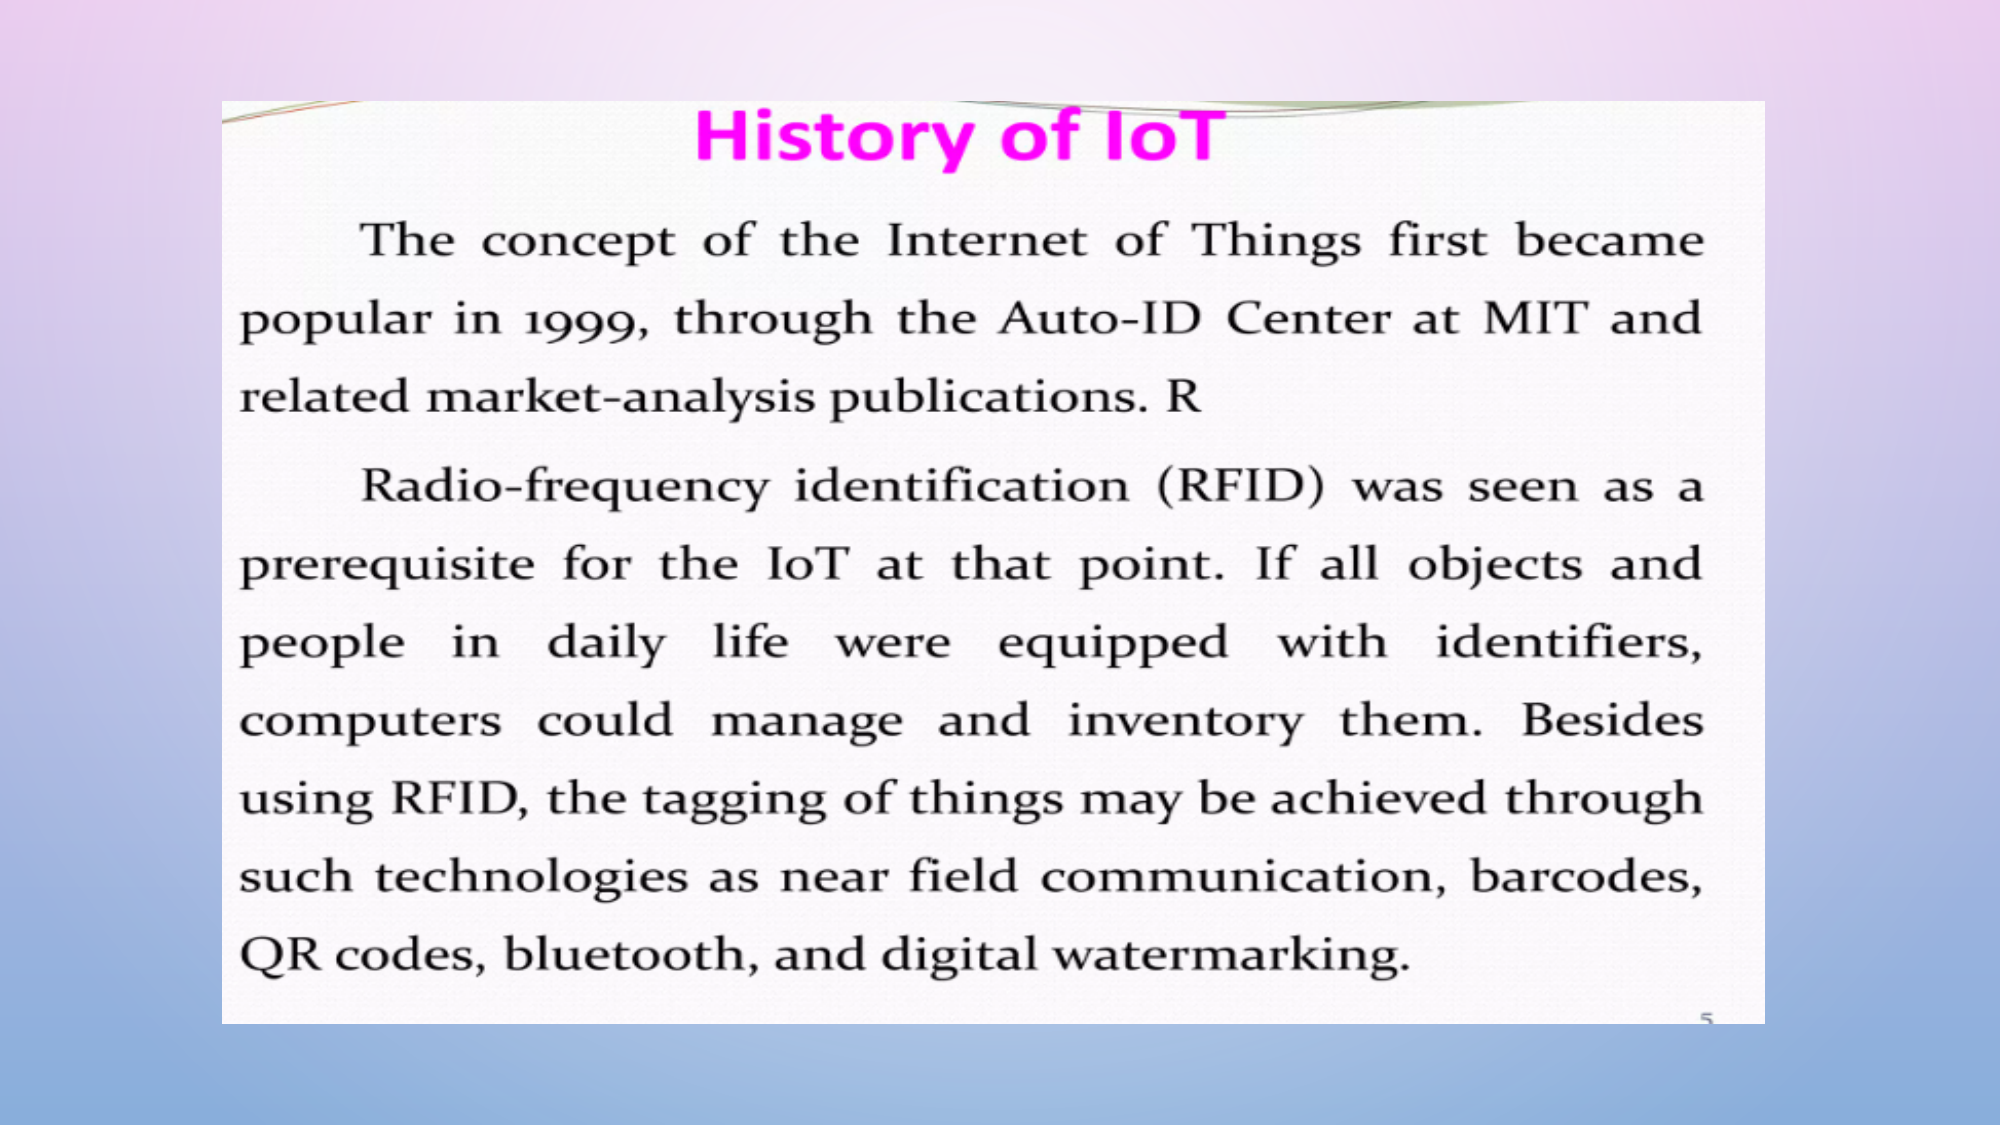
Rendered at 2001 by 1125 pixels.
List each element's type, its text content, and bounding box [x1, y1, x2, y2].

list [222, 101, 1765, 1024]
title Software Stacks [0, 0, 2000, 615]
